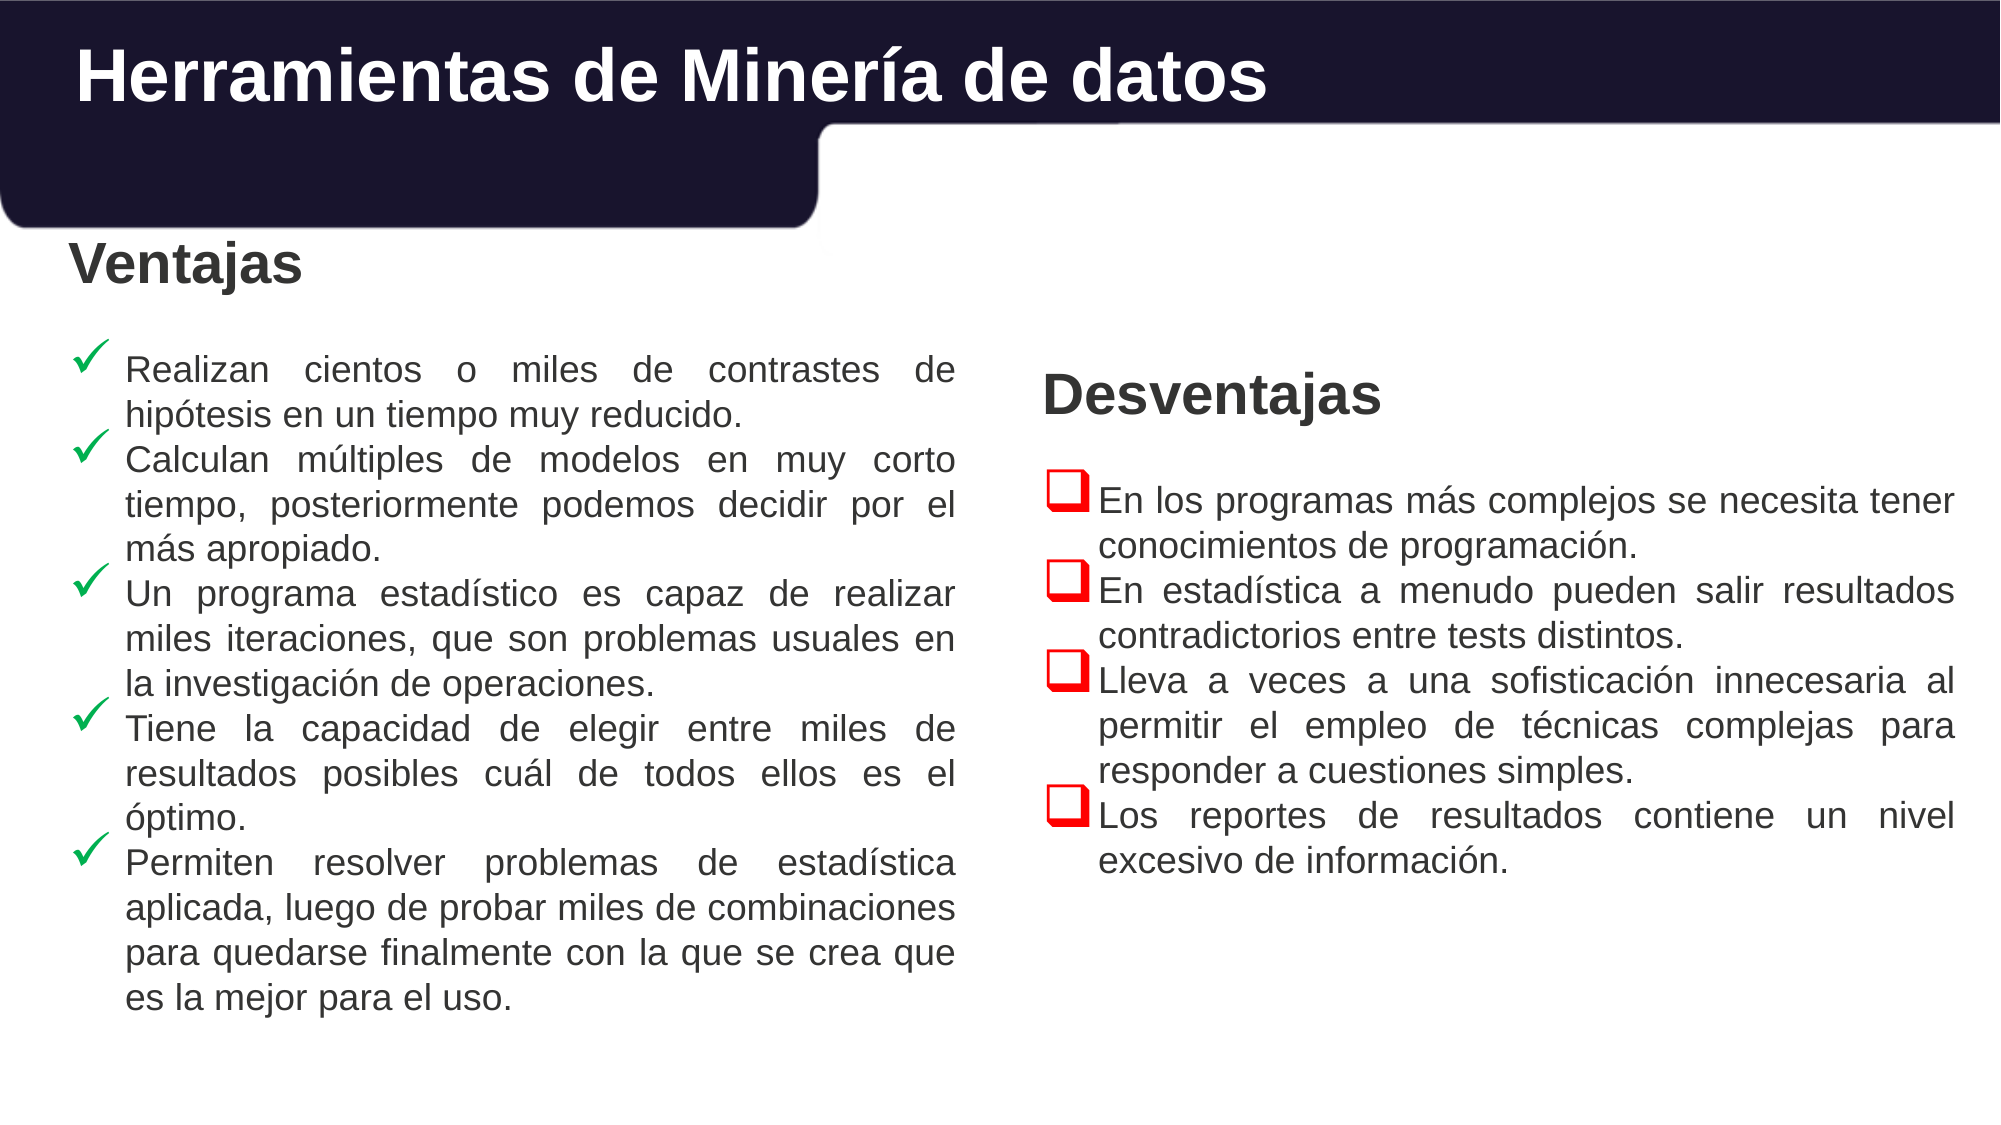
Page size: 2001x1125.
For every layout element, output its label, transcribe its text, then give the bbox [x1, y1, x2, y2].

text_box Ventajas Realizan cientos o miles de contrastes de hipótesis en un tiempo muy reducido. Calculan múltiples de modelos en muy corto tiempo, posteriormente podemos decidir por el más apropiado. Un programa estadístico es capaz de realizar miles iteraciones, que son problemas usuales en la investigación de operaciones. Tiene la capacidad de elegir entre miles de resultados posibles cuál de todos ellos es el óptimo. Permiten resolver problemas de estadística aplicada, luego de probar miles de combinaciones para quedarse finalmente con la que se crea que es la mejor para el uso. [54, 218, 973, 1070]
text_box Desventajas En los programas más complejos se necesita tener conocimientos de programación. En estadística a menudo pueden salir resultados contradictorios entre tests distintos. Lleva a veces a una sofisticación innecesaria al permitir el empleo de técnicas complejas para responder a cuestiones simples. Los reportes de resultados contiene un nivel excesivo de información. [1027, 349, 1970, 889]
text_box Herramientas de Minería de datos [0, 18, 1457, 100]
picture [0, 0, 2000, 1125]
